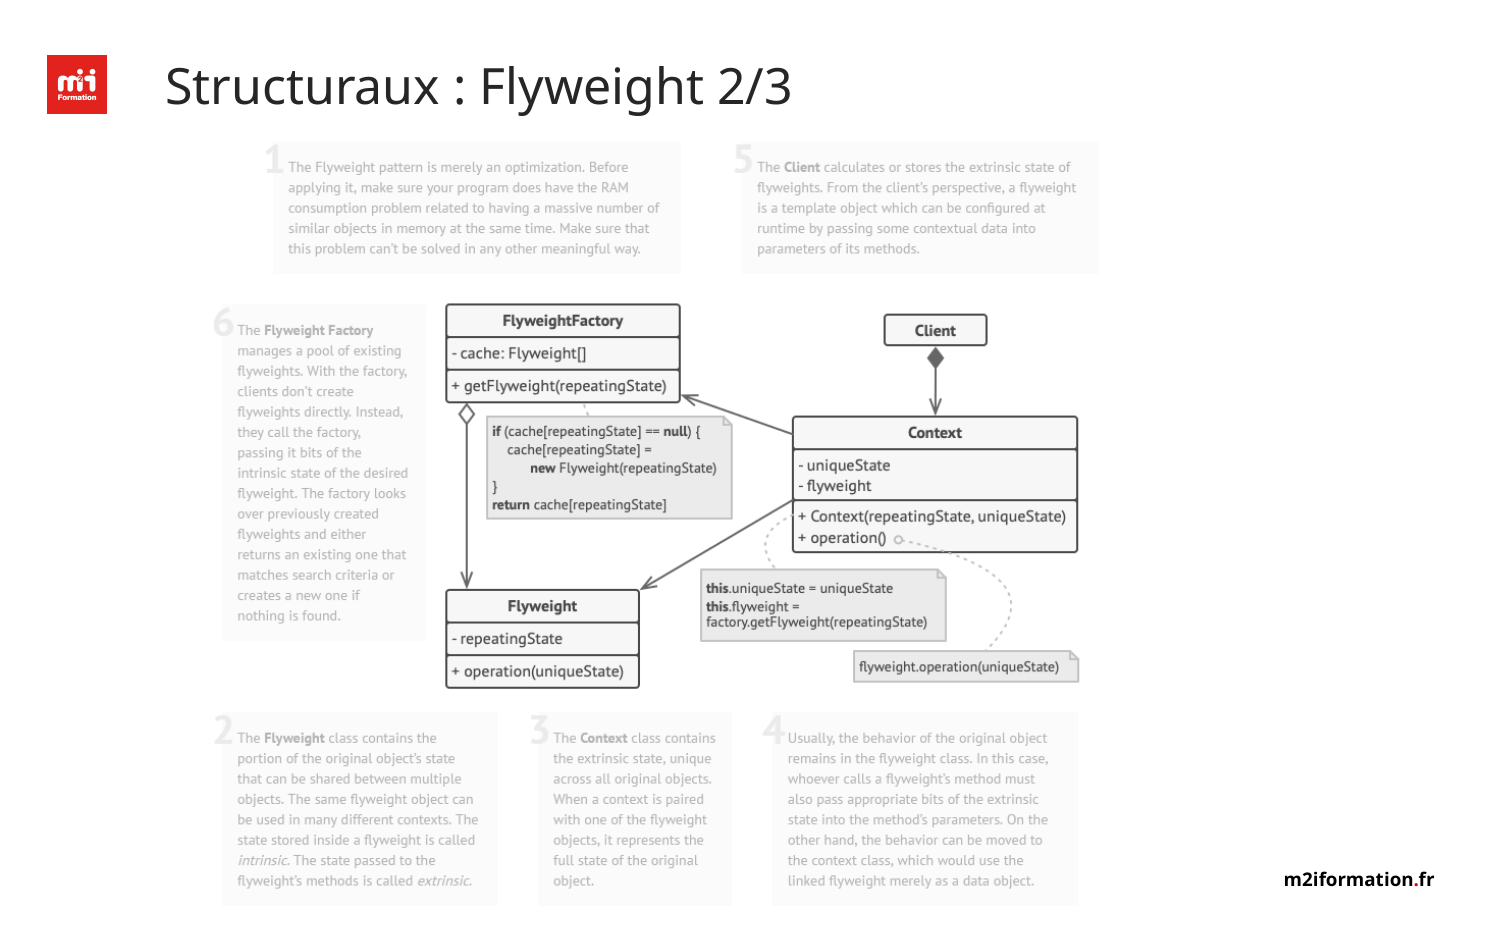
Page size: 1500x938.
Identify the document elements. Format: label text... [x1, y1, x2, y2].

title Structuraux : Flyweight 2/3 [150, 45, 1451, 124]
picture [47, 55, 107, 114]
picture [161, 123, 1117, 910]
